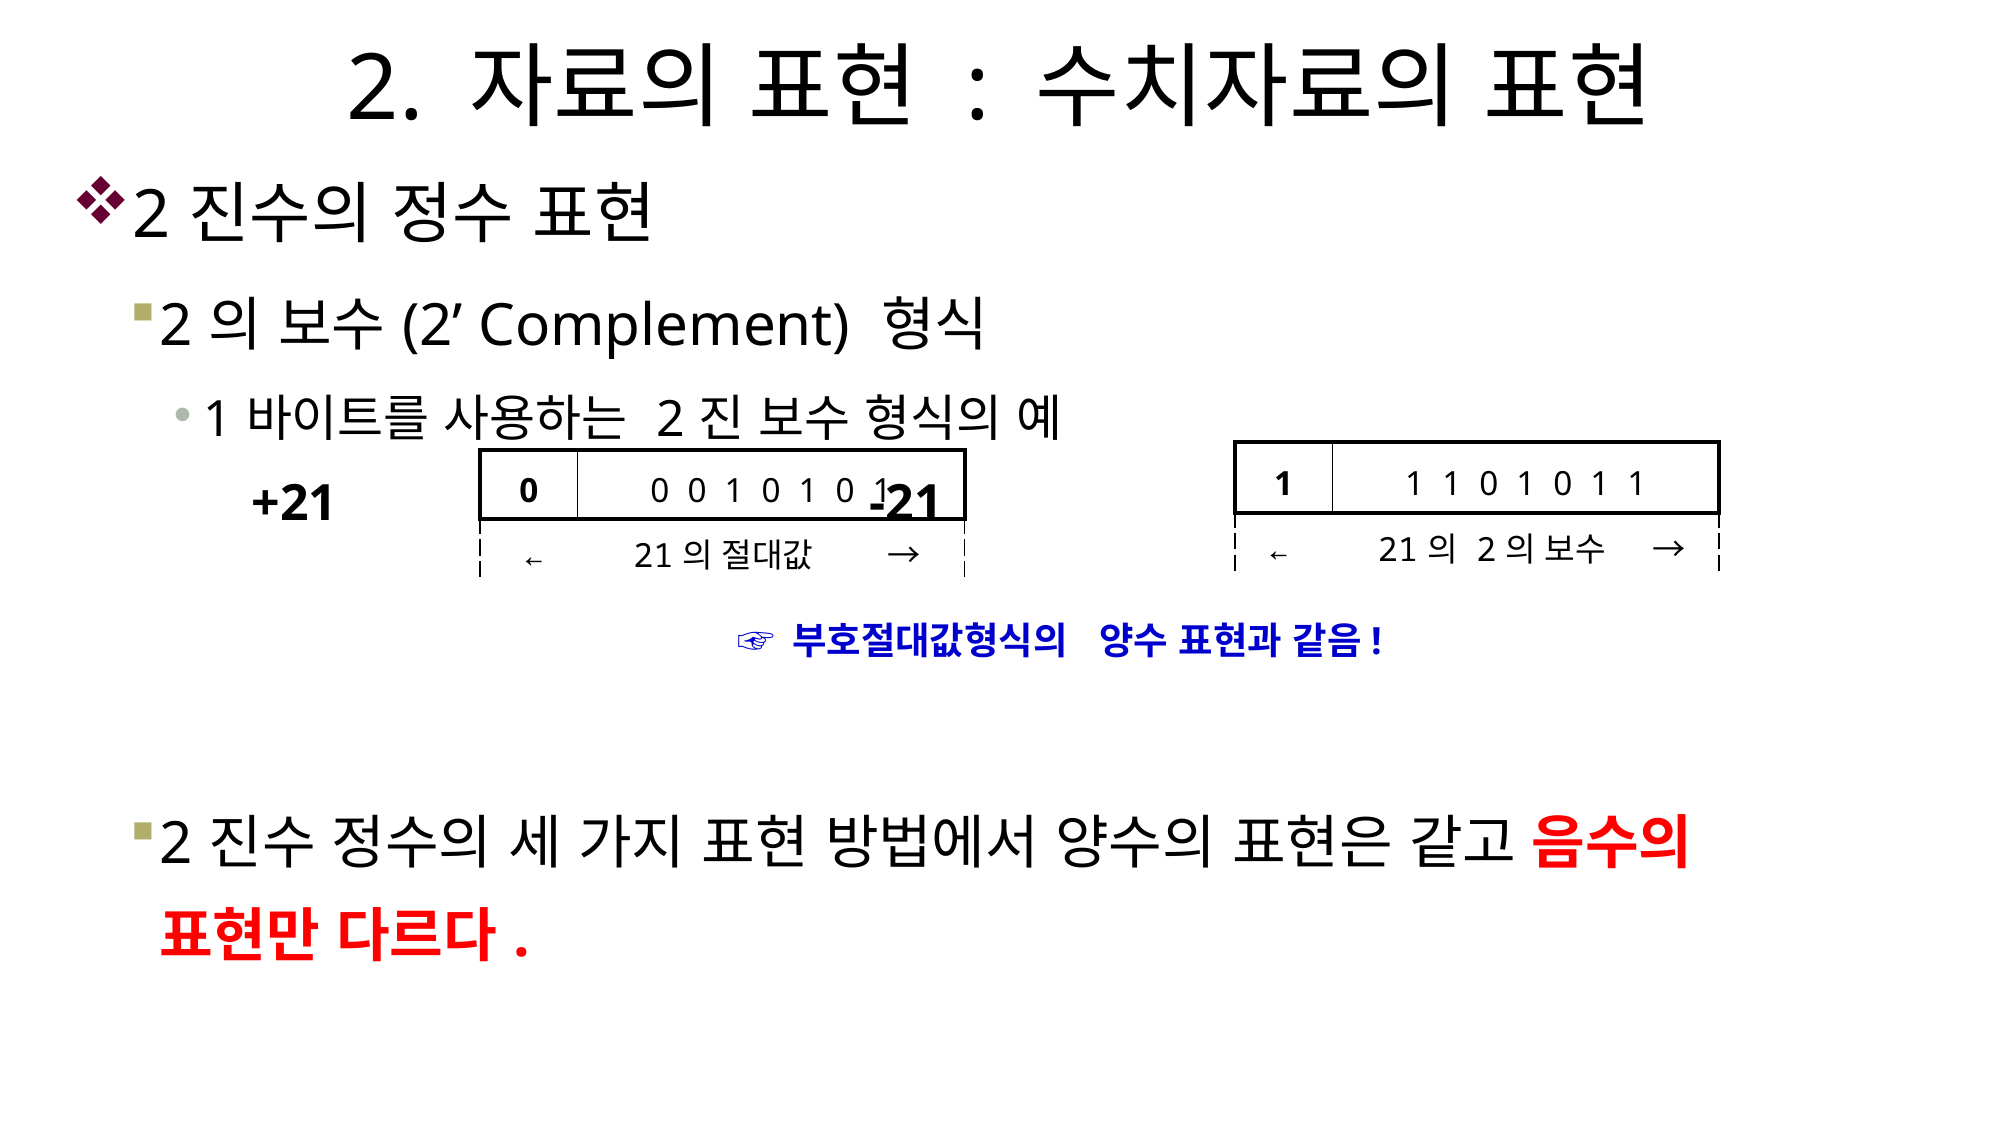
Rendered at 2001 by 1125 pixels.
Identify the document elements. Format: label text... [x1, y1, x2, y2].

table_header 0 0 1 0 1 0 1 [578, 452, 963, 517]
table_header 1 [1237, 444, 1332, 511]
table_cell ← 21의 2의 보수 → [1235, 515, 1719, 571]
text_box ☞ 부호절대값형식의 양수 표현과 같음! [722, 621, 1514, 668]
table_header 1 1 0 1 0 1 1 [1333, 444, 1717, 511]
table_header 0 [482, 452, 577, 517]
list 2진수의 정수 표현 2의 보수(2’ Complement) 형식 1바이트를 사용하는 2진 보수 형식의 예 +21 -21 2진수 정수의 세 가지 표현 방법에서 양수의 표현은 같고 음수의 표현만 다르다. [56, 152, 1943, 1091]
table_cell ← 21의 절대값 → [480, 521, 965, 577]
title 2. 자료의 표현 : 수치자료의 표현 [99, 19, 1900, 147]
